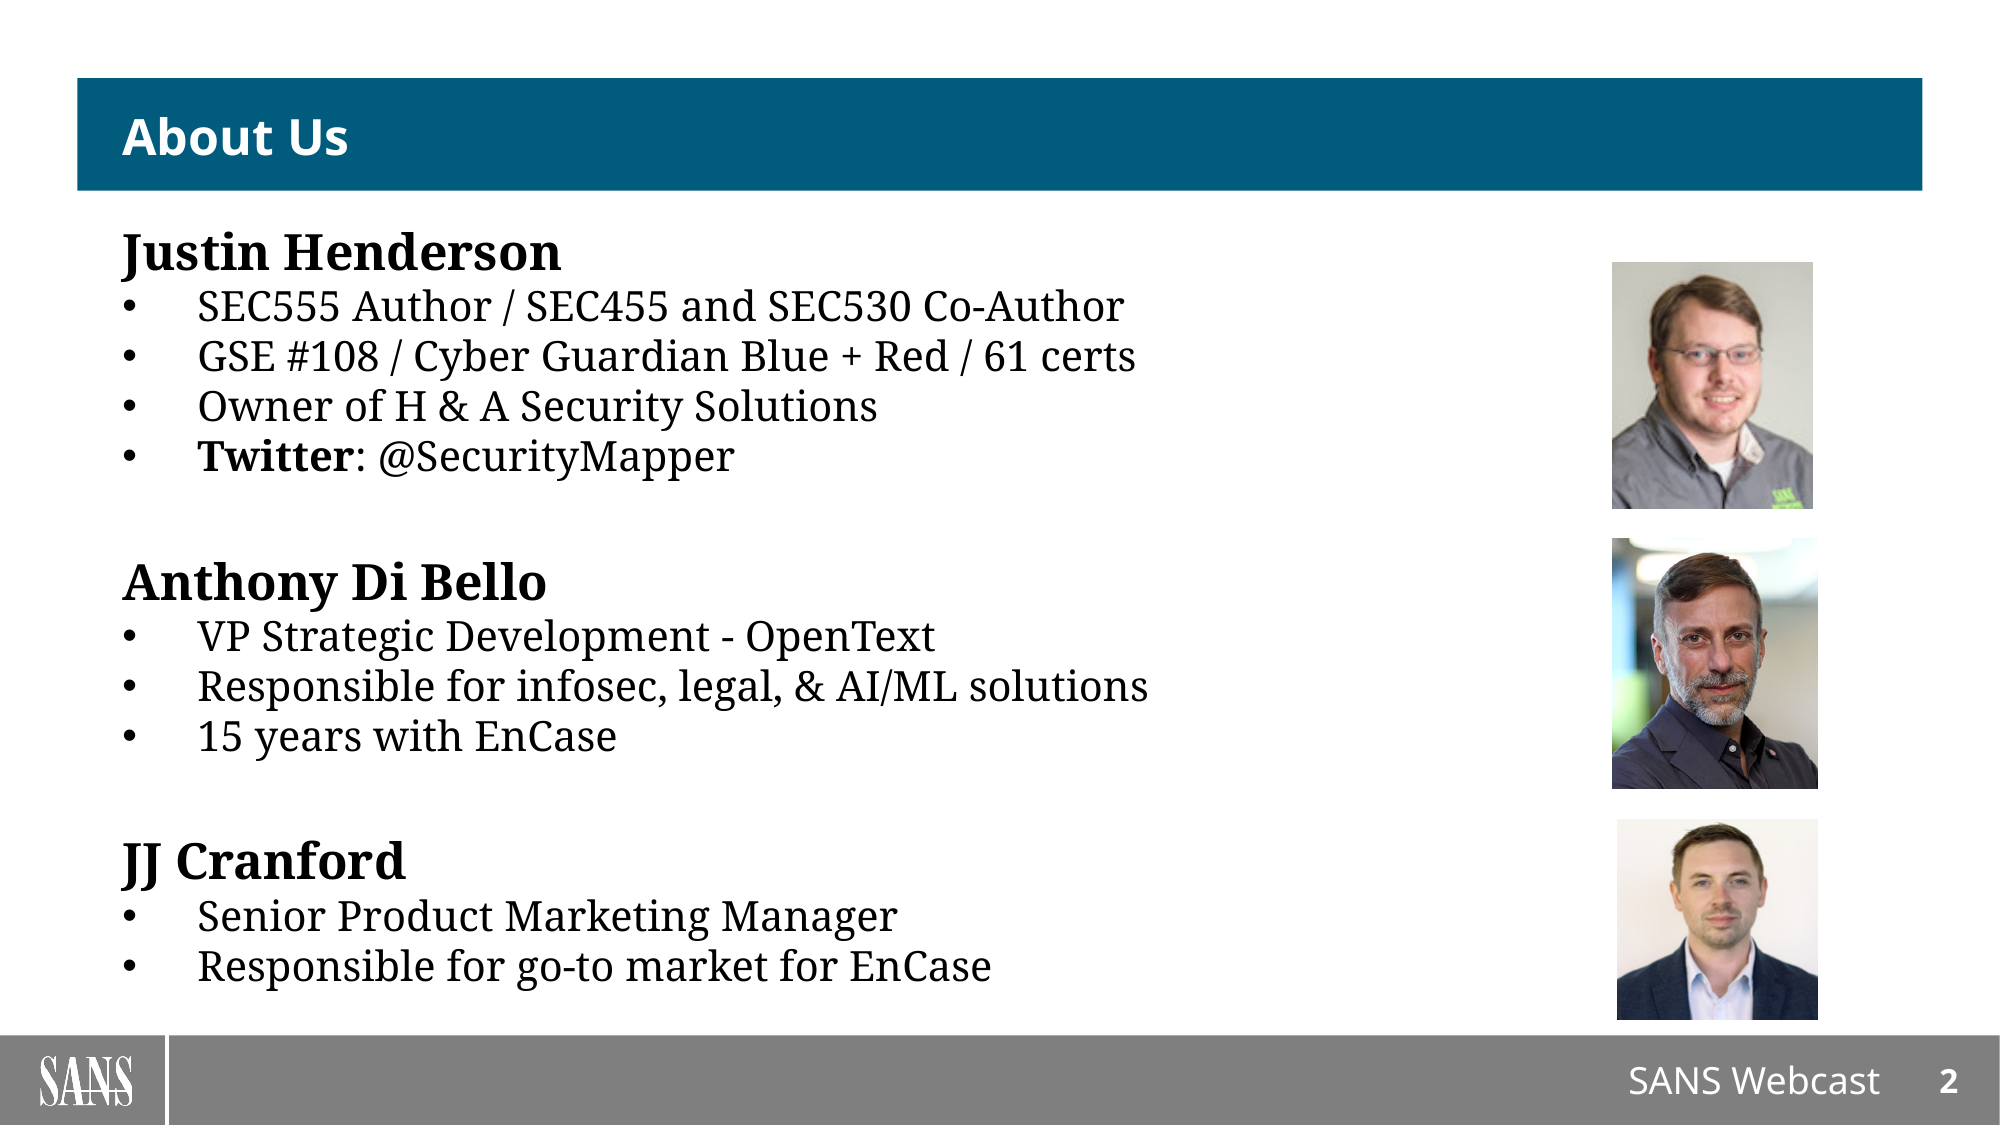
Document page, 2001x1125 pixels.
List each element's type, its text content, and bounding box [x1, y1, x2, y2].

picture [1612, 538, 1818, 789]
title About Us [107, 78, 1893, 191]
picture [1617, 819, 1818, 1020]
picture [1612, 262, 1813, 509]
list Justin Henderson SEC555 Author / SEC455 and SEC530 Co-Author GSE #108 / Cyber Guardian Blue + Red / 61 certs Owner of H & A Security Solutions Twitter: @SecurityMapper Anthony Di Bello VP Strategic Development - OpenText Responsible for infosec, legal, & AI/ML solutions 15 years with EnCase JJ Cranford Senior Product Marketing Manager Responsible for go-to market for EnCase [107, 212, 1893, 1013]
